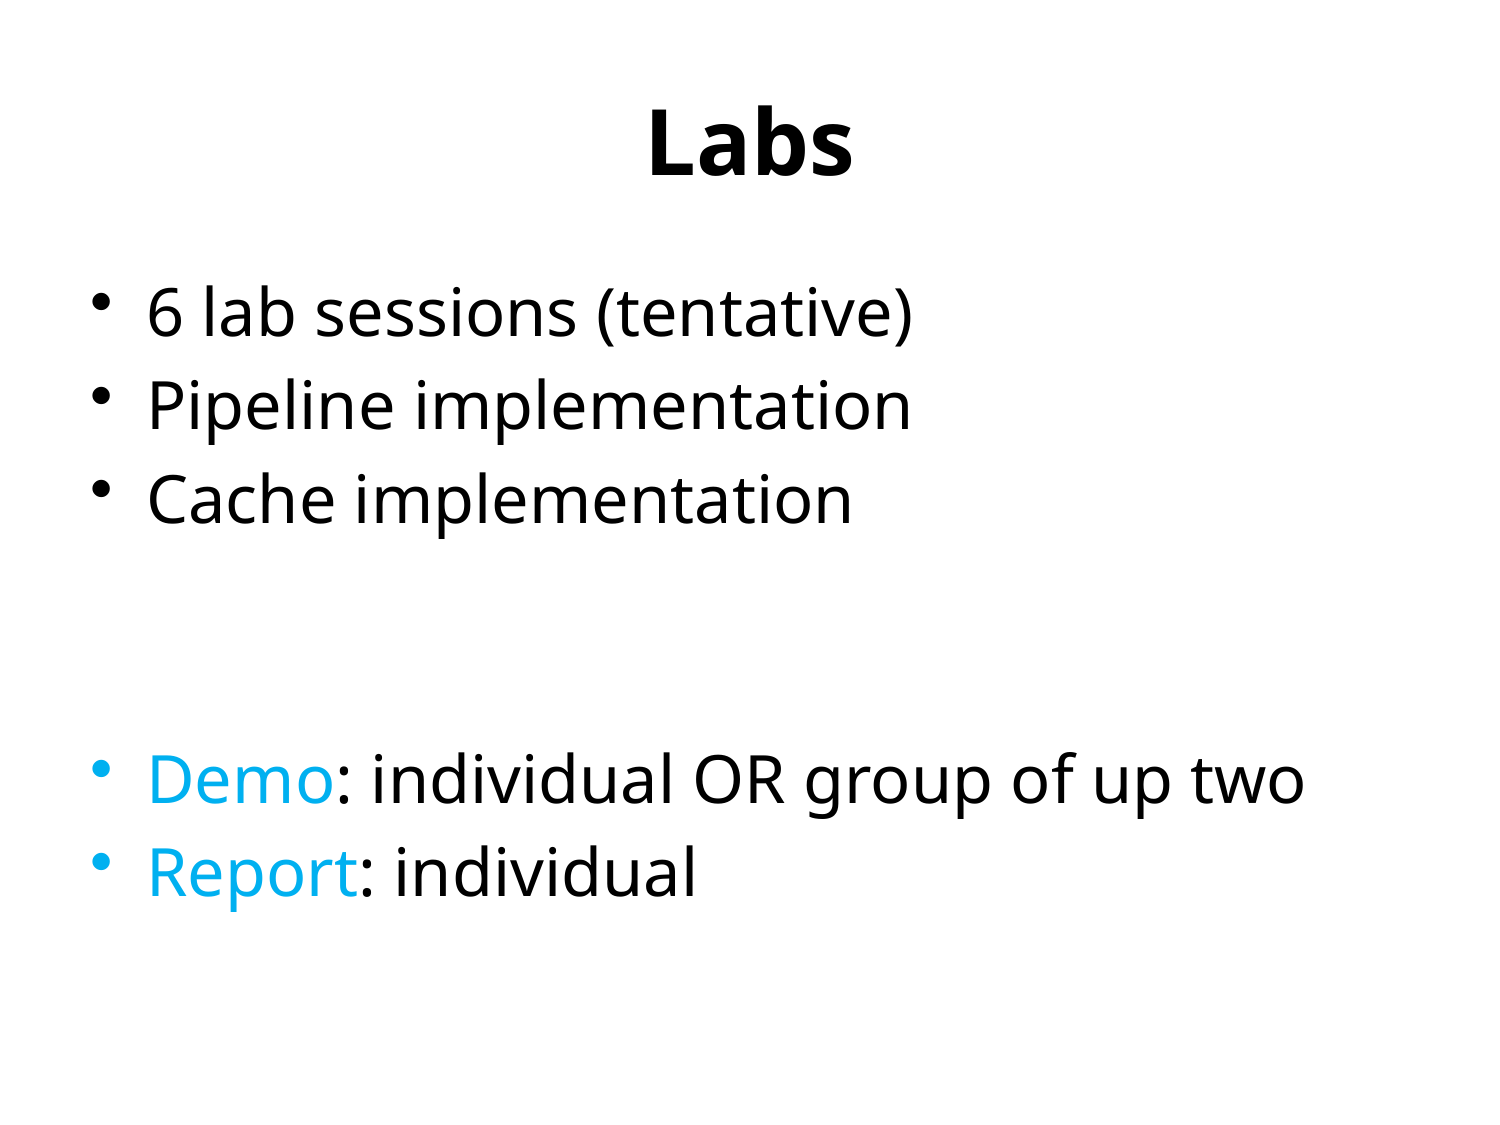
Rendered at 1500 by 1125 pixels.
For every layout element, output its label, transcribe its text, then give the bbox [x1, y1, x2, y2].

list 6 lab sessions (tentative) Pipeline implementation Cache implementation Demo: individual OR group of up two Report: individual [75, 262, 1425, 1005]
title Labs [75, 45, 1425, 233]
